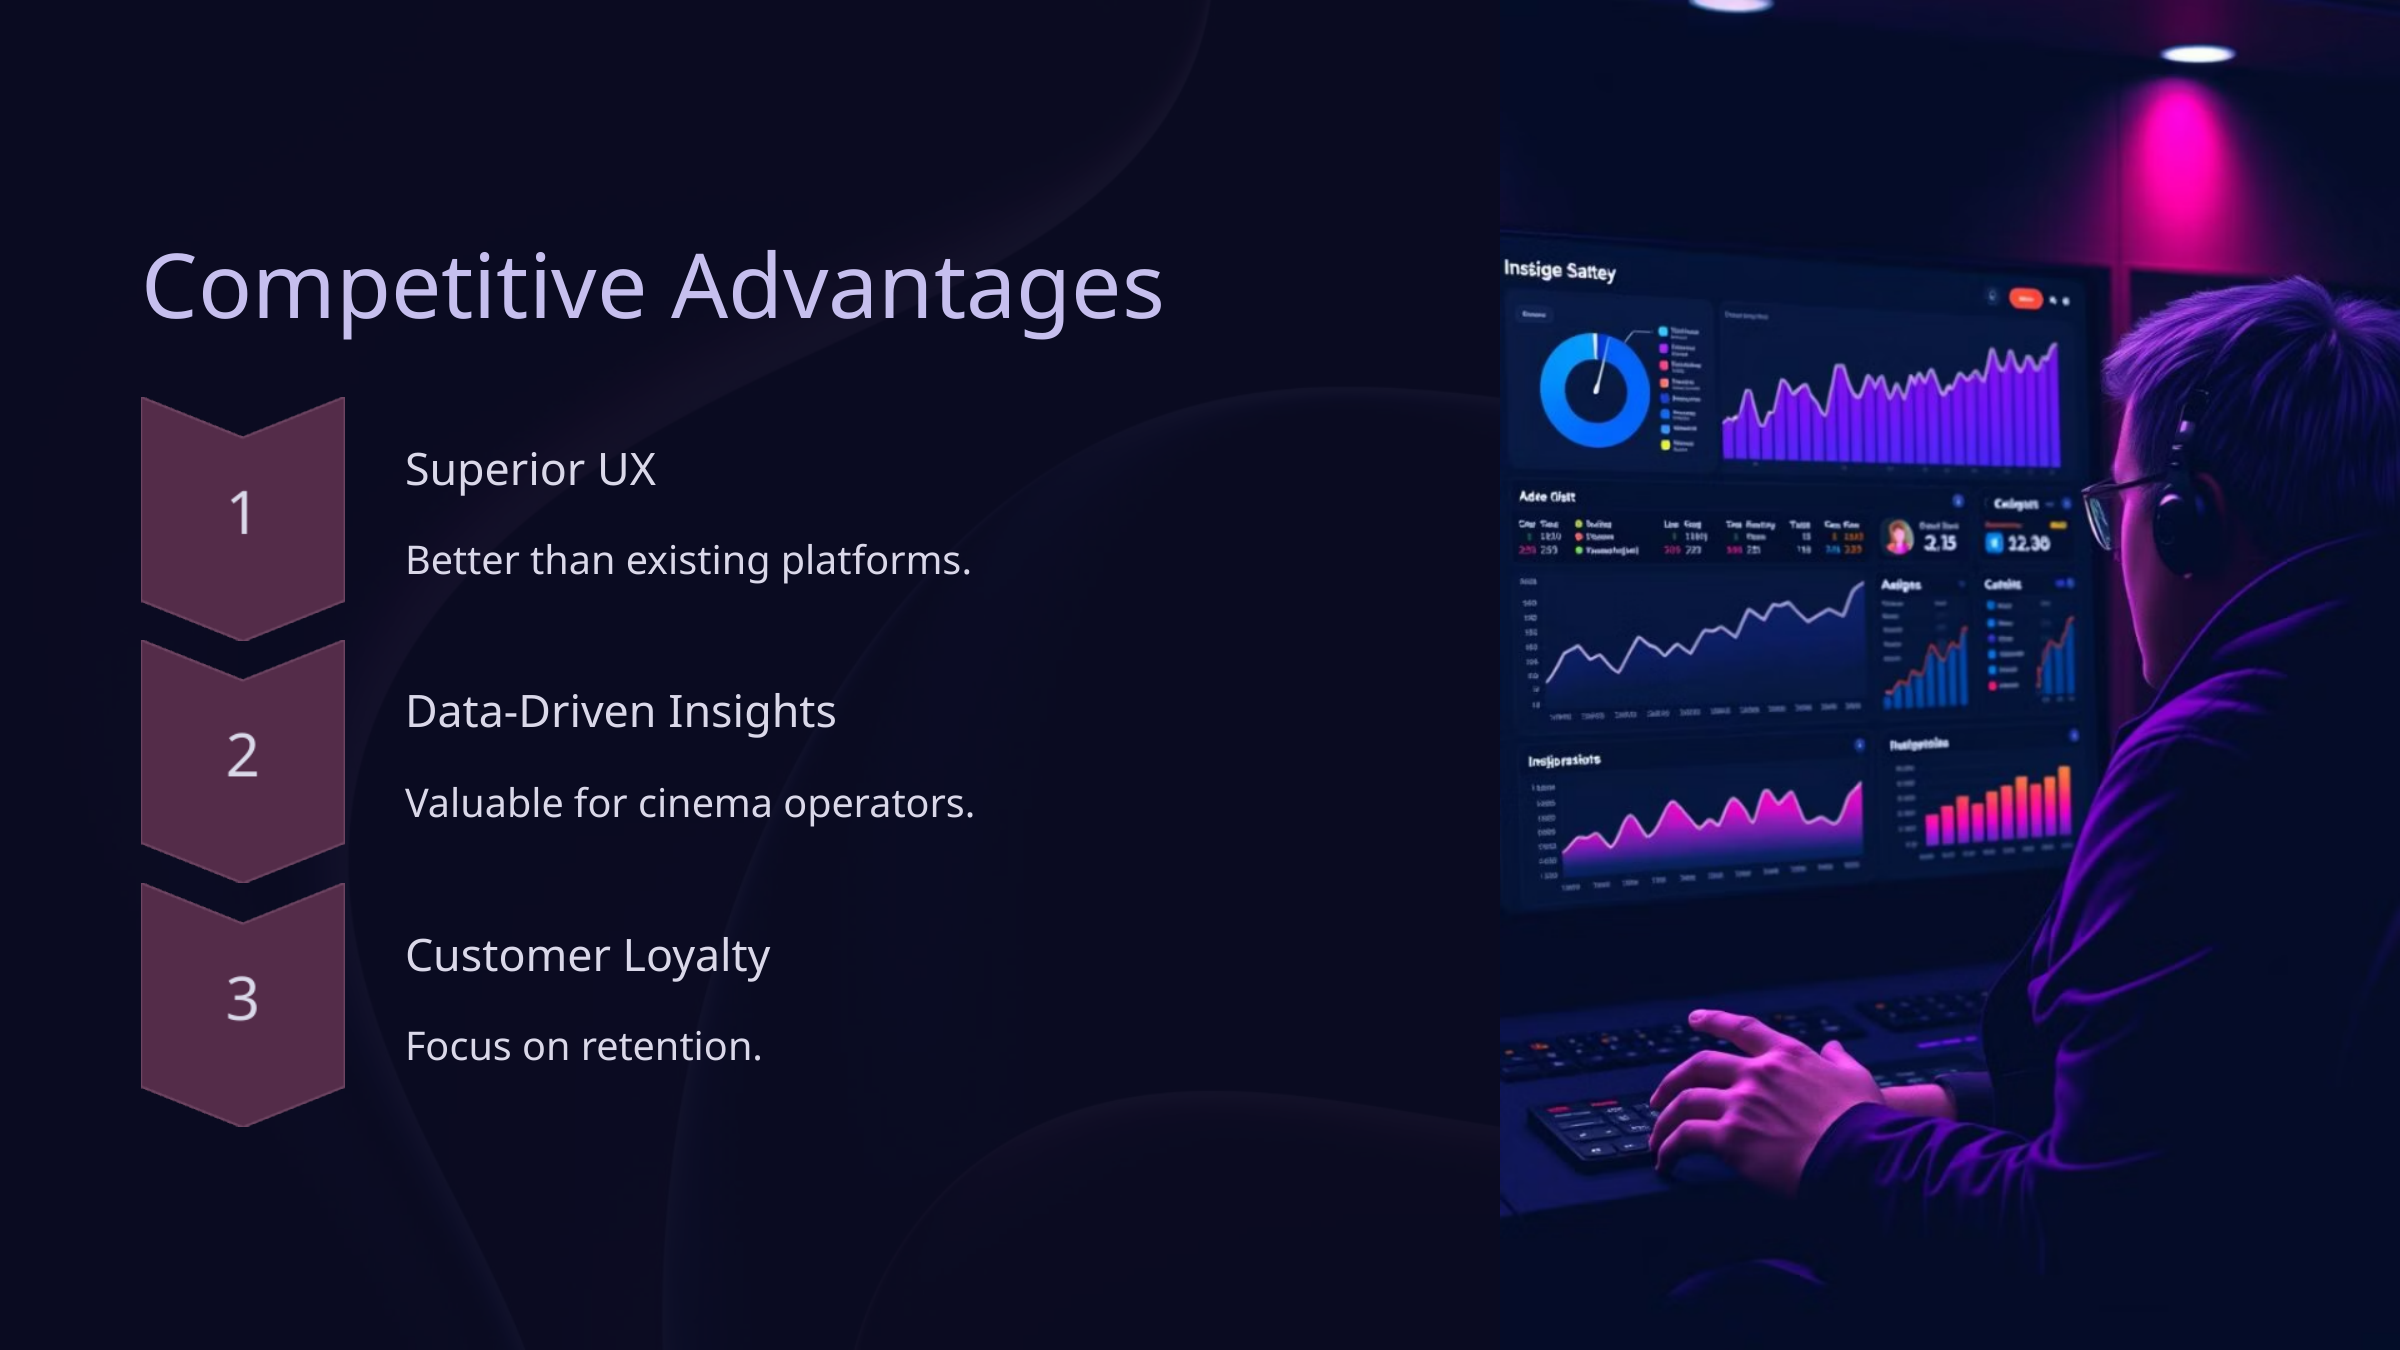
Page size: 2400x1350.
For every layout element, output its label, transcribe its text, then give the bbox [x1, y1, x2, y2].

text_box Competitive Advantages [141, 223, 1232, 337]
picture [141, 397, 345, 1127]
text_box Data-Driven Insights [404, 680, 855, 737]
text_box Focus on retention. [404, 1004, 1359, 1069]
picture [1499, 0, 2400, 1350]
text_box Valuable for cinema operators. [404, 761, 1359, 826]
text_box Better than existing platforms. [404, 518, 1359, 583]
text_box Superior UX [404, 437, 855, 494]
text_box Customer Loyalty [404, 923, 855, 980]
